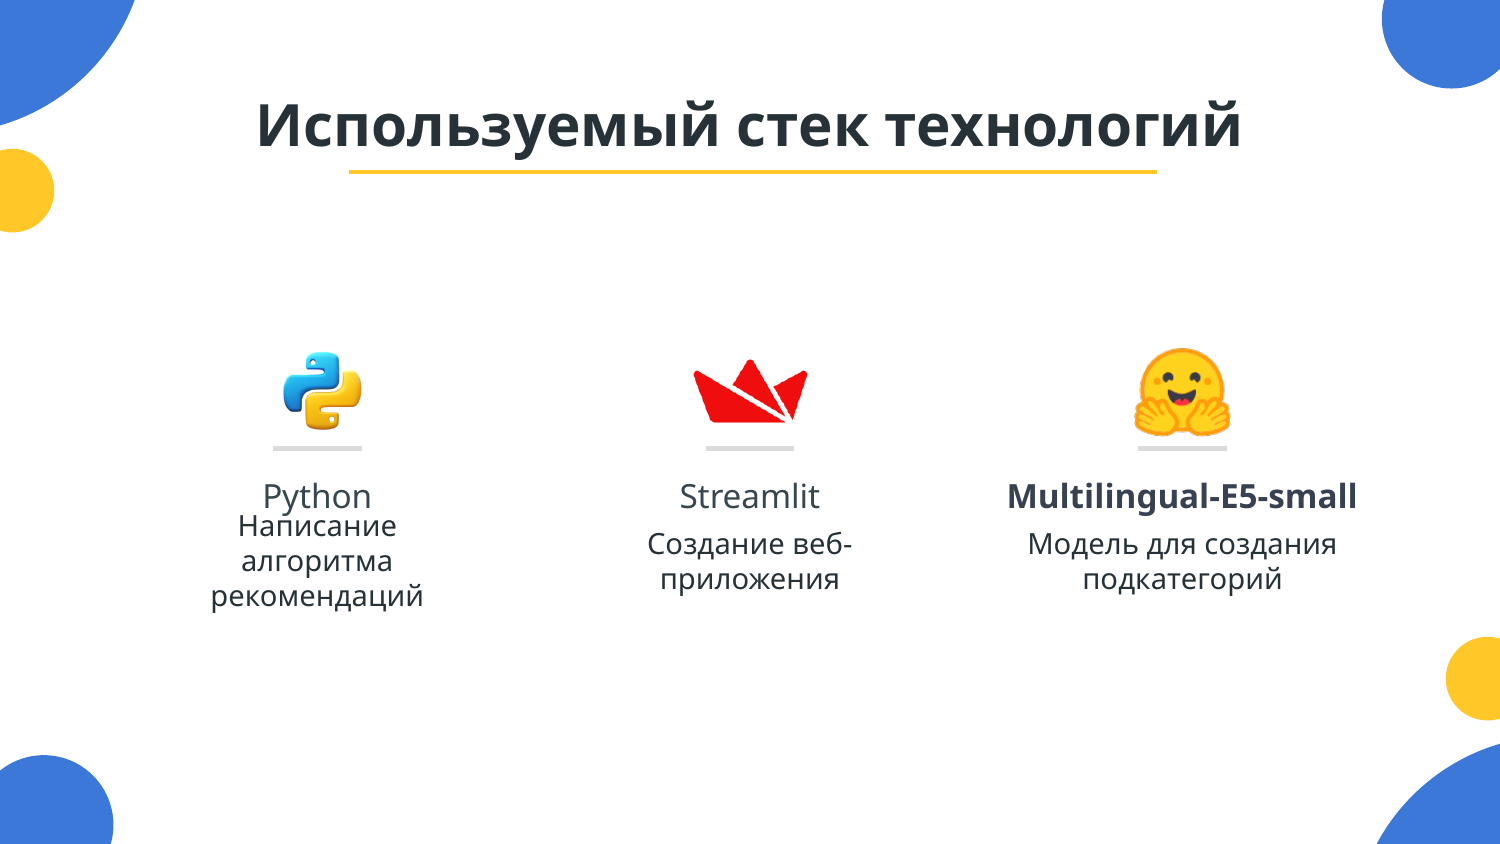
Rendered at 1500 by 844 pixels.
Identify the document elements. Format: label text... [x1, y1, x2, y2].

title Используемый стек технологий [118, 72, 1382, 167]
subtitle Модель для создания подкатегорий [1009, 517, 1357, 603]
subtitle Python [118, 460, 517, 527]
picture [691, 339, 808, 456]
subtitle Multilingual-E5-small [983, 460, 1382, 527]
picture [272, 340, 372, 440]
subtitle Streamlit [550, 460, 950, 527]
picture [1131, 345, 1234, 440]
subtitle Написание алгоритма рекомендаций [143, 517, 491, 603]
subtitle Создание веб-приложения [576, 517, 924, 603]
